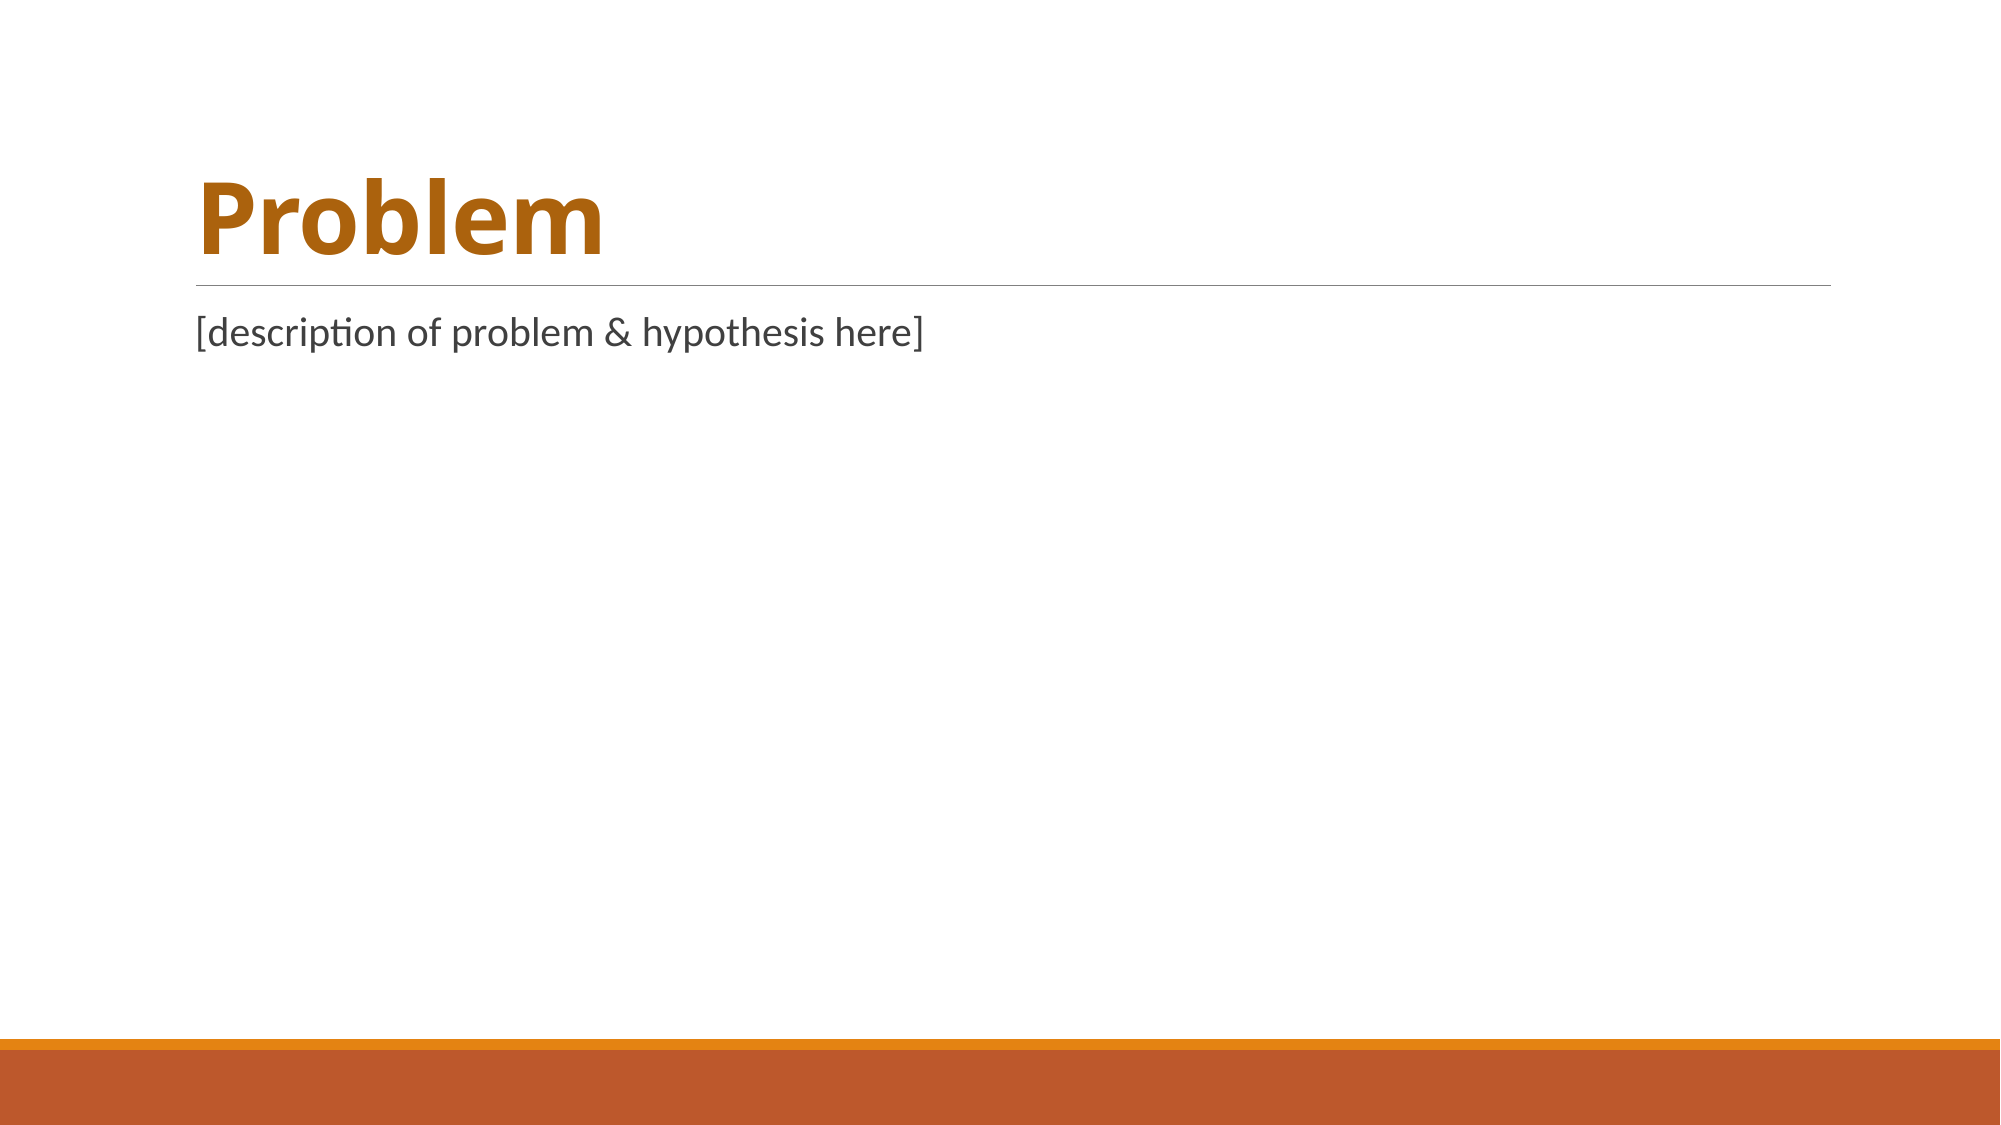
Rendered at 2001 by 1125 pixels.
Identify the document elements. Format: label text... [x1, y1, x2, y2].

list [description of problem & hypothesis here] [180, 302, 1830, 963]
title Problem [180, 44, 1830, 283]
